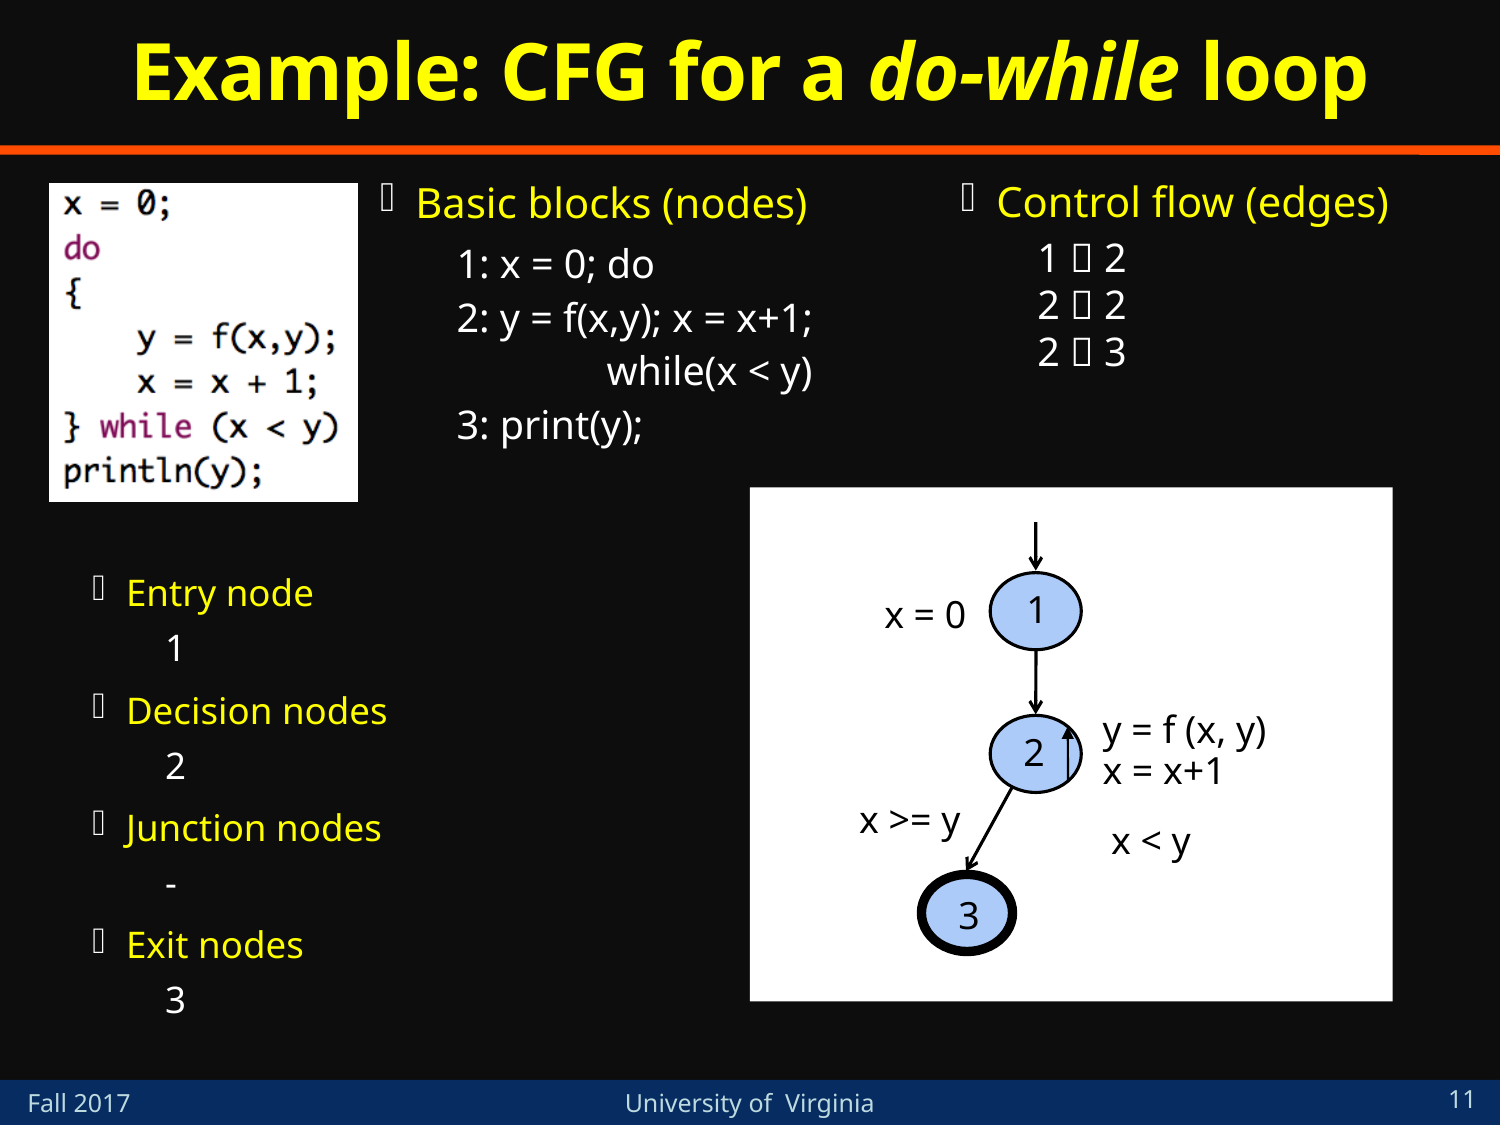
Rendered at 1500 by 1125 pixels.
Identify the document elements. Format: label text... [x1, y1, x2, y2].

text_box 3 [943, 884, 995, 945]
text_box [965, 849, 980, 872]
text_box Control flow (edges) 1  2 2  2 2  3 [943, 168, 1488, 493]
text_box [990, 723, 1067, 793]
text_box y = f (x, y) x = x+1 [1087, 718, 1352, 797]
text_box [989, 572, 1082, 650]
text_box [1070, 763, 1080, 780]
title Example: CFG for a do-while loop [0, 0, 1500, 150]
text_box Entry node 1 Decision nodes 2 Junction nodes - Exit nodes 3 [75, 562, 650, 1034]
text_box x < y [1067, 809, 1235, 870]
text_box 2 [1008, 721, 1060, 782]
list Basic blocks (nodes) 1: x = 0; do 2: y = f(x,y); x = x+1; while(x < y) 3: print(y); [362, 169, 938, 479]
text_box [749, 487, 1393, 1002]
text_box x = 0 [840, 583, 983, 643]
text_box [1012, 715, 1081, 749]
text_box [921, 874, 1013, 952]
text_box x >= y [827, 788, 993, 849]
picture [49, 182, 358, 502]
